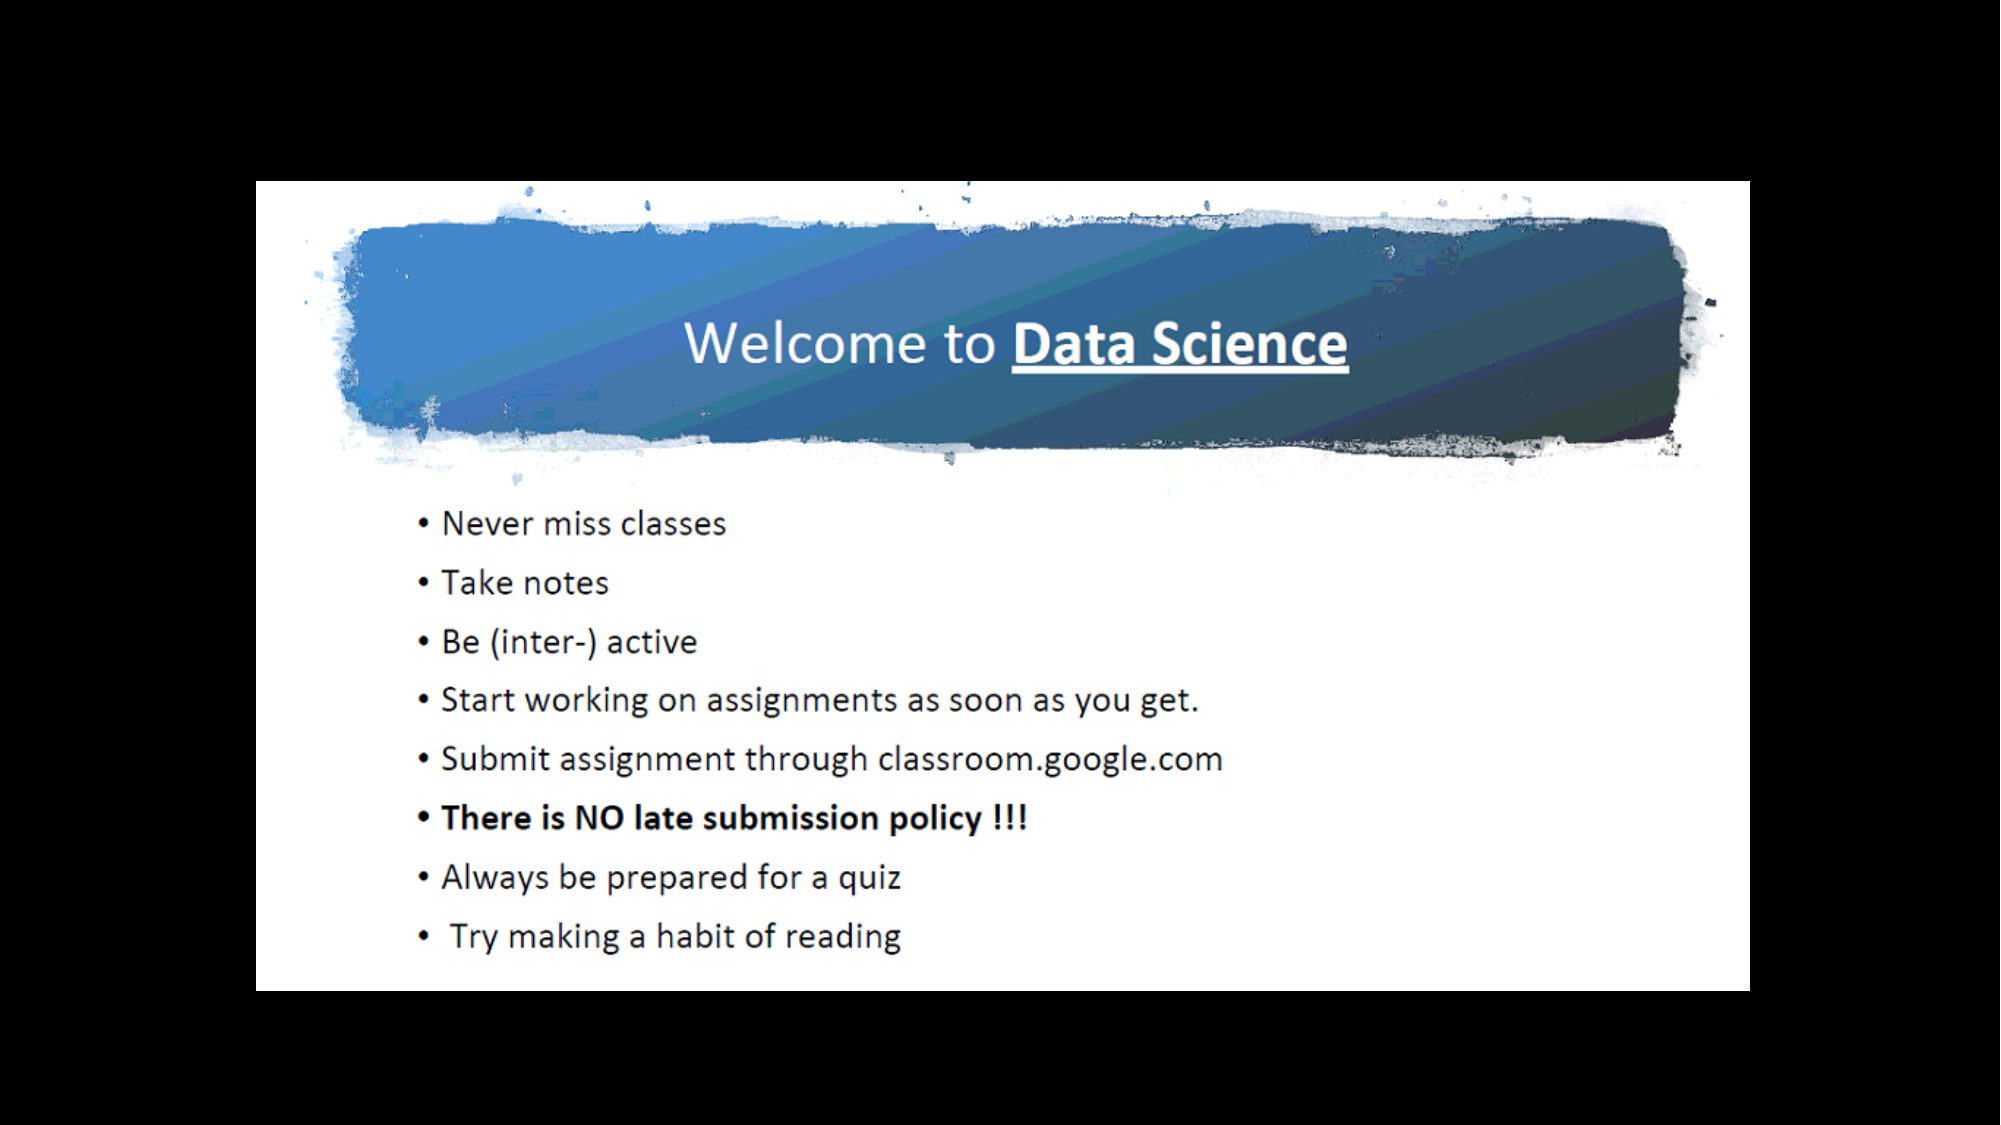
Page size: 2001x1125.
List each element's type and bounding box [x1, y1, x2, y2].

picture [256, 181, 1750, 991]
